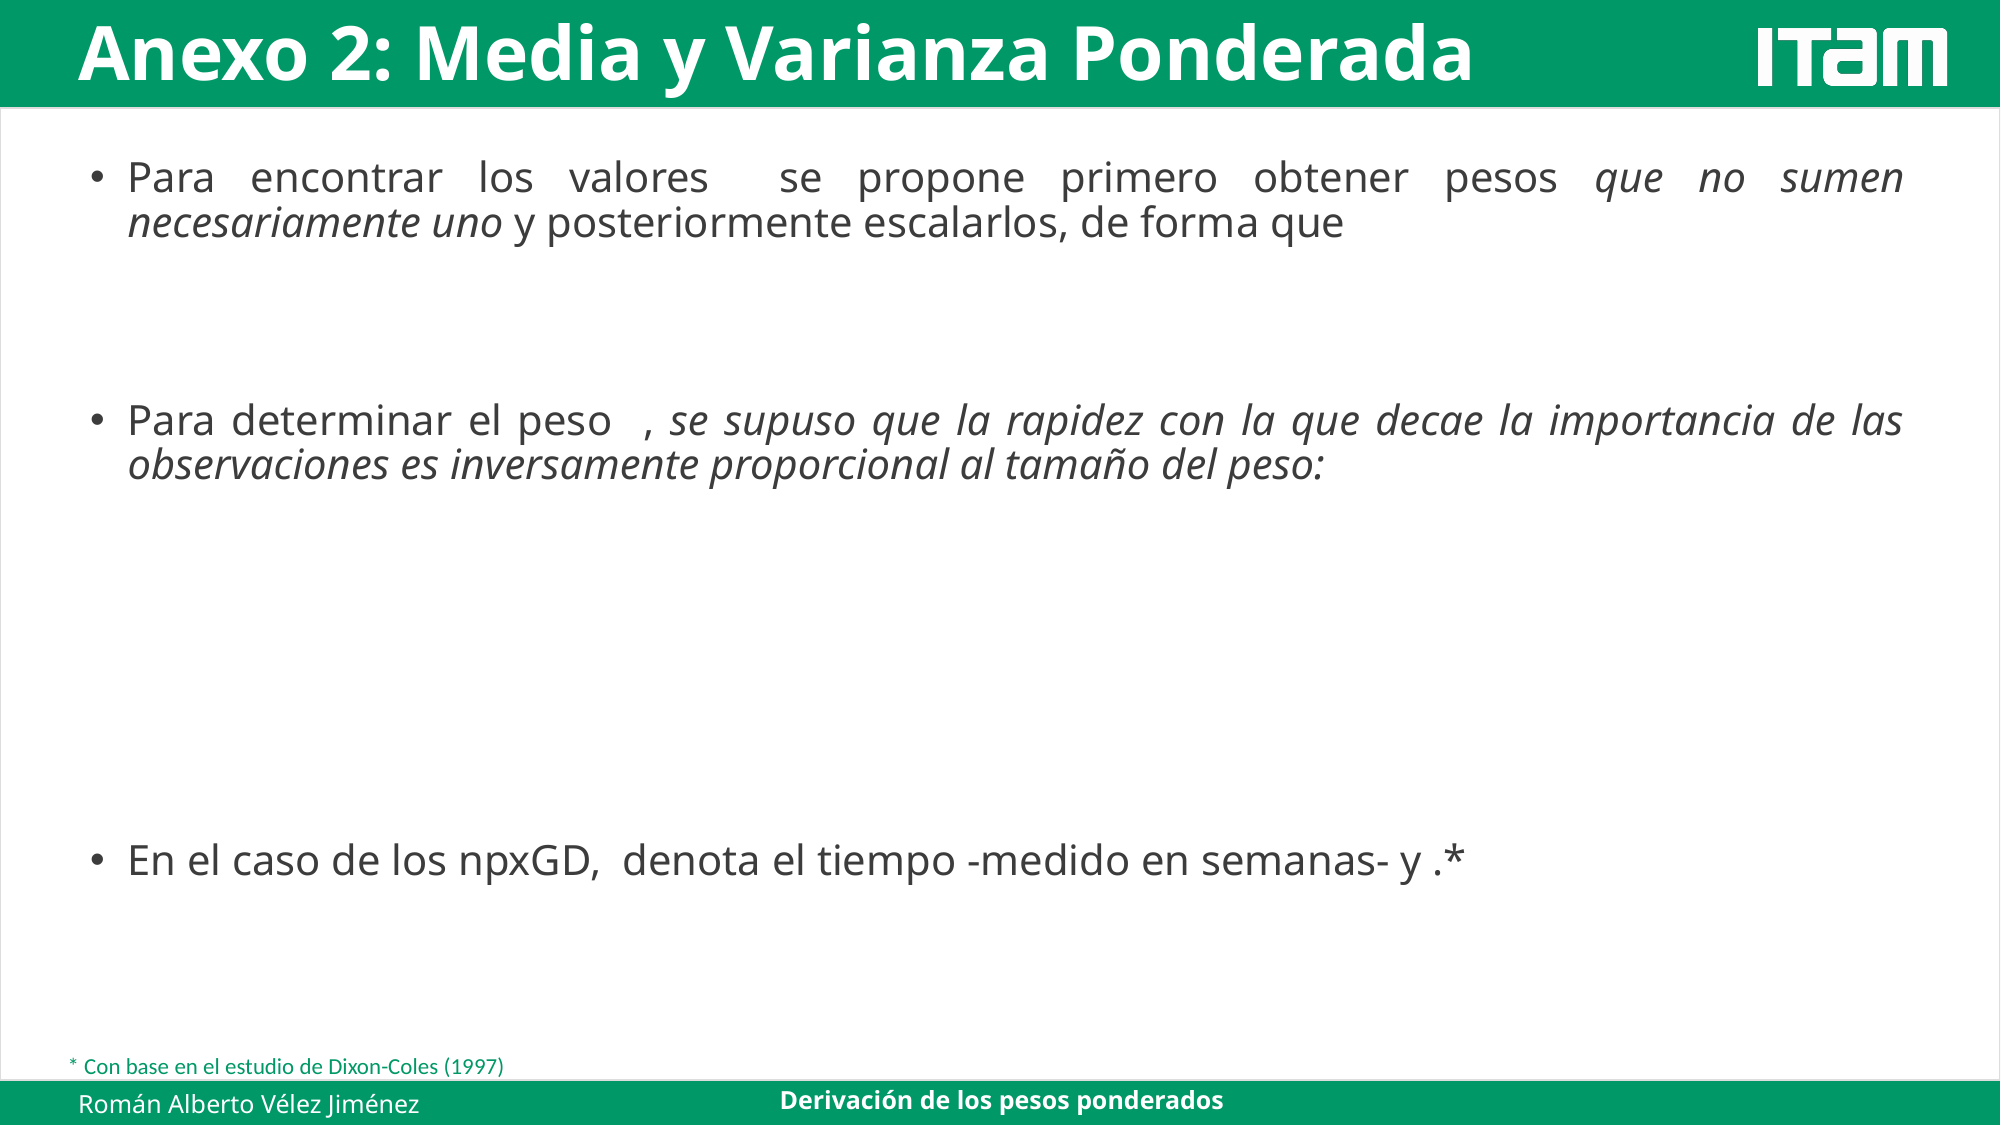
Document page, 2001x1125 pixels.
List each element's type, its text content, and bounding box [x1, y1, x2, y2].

list Derivación de los pesos ponderados [551, 1087, 1453, 1125]
picture [1740, 10, 1965, 104]
title Anexo 2: Media y Varianza Ponderada [63, 26, 1721, 86]
text_box * Con base en el estudio de Dixon-Coles (1997) [52, 1044, 1940, 1087]
